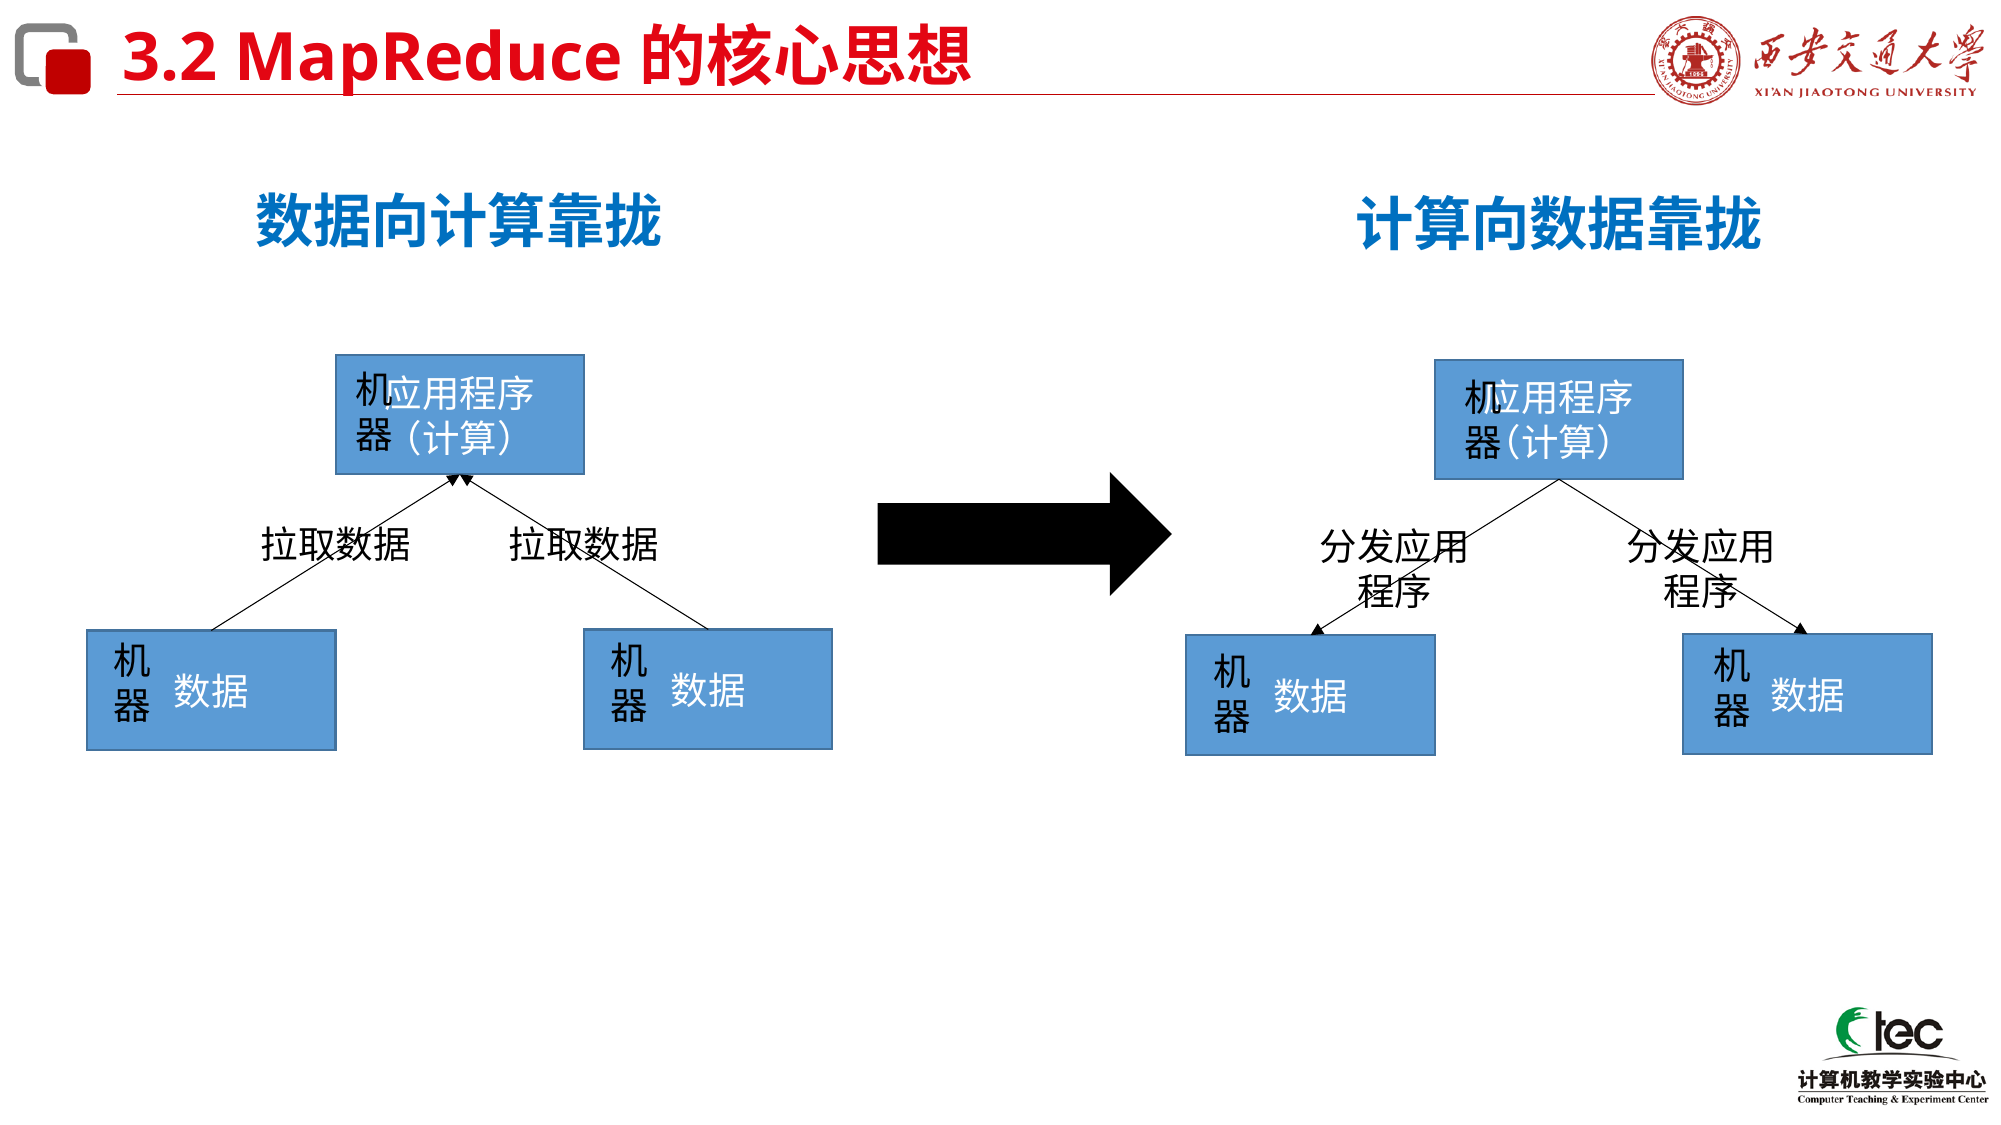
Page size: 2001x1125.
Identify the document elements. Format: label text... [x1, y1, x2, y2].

text_box 数据向计算靠拢 [240, 176, 678, 262]
text_box 3.2 MapReduce的核心思想 [107, 6, 989, 102]
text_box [1186, 359, 1932, 755]
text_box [87, 354, 833, 751]
text_box [877, 471, 1172, 596]
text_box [19, 27, 91, 95]
text_box 计算向数据靠拢 [1340, 179, 1778, 265]
picture [1647, 12, 1995, 109]
picture [1788, 993, 2000, 1125]
